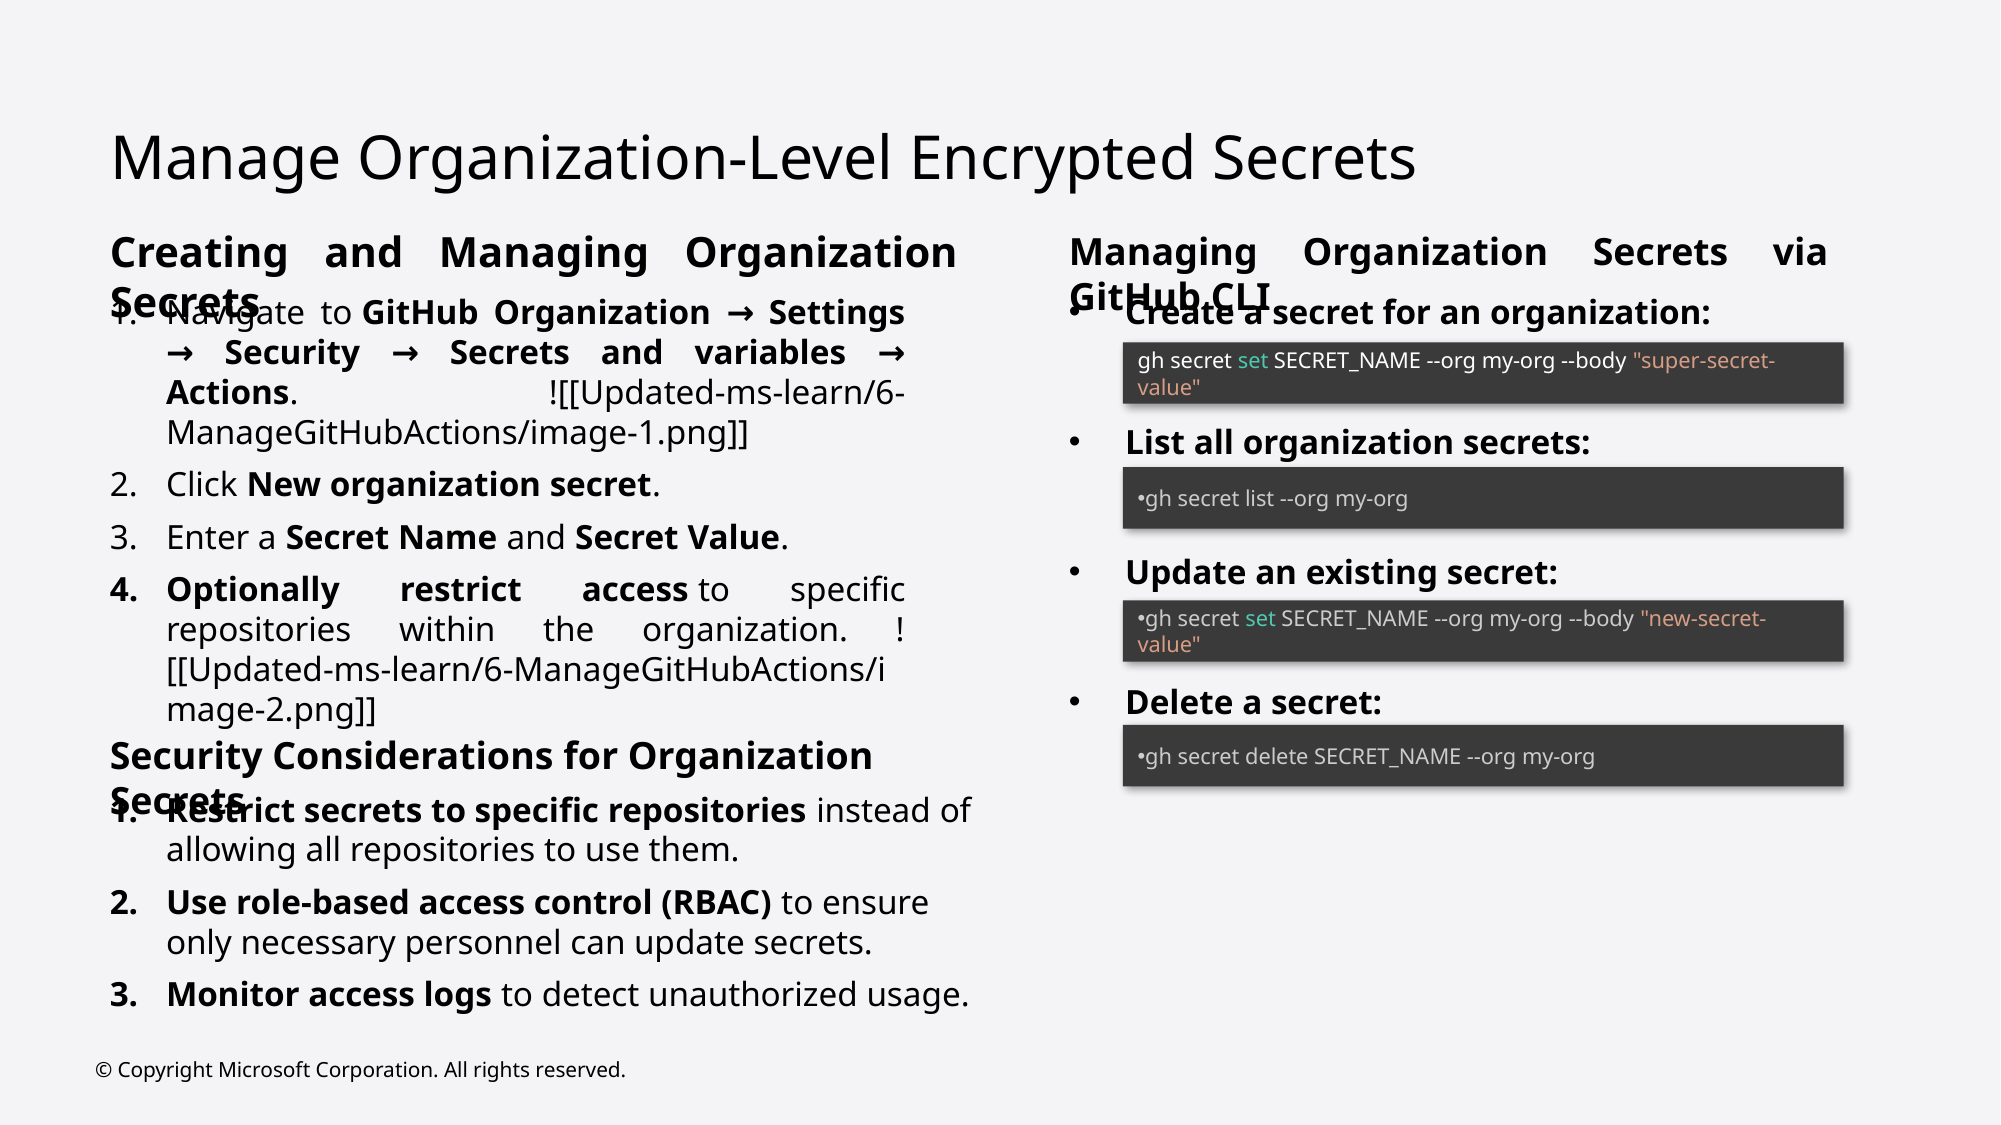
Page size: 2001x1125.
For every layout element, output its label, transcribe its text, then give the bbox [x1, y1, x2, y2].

text_box Navigate to GitHub Organization → Settings → Security → Secrets and variables → Actions. ![[Updated-ms-learn/6-ManageGitHubActions/image-1.png]] Click New organization secret. Enter a Secret Name and Secret Value. Optionally restrict access to specific repositories within the organization. ![[Updated-ms-learn/6-ManageGitHubActions/image-2.png]] [95, 283, 921, 724]
text_box Create a secret for an organization: List all organization secrets: Update an existing secret: Delete a secret: [1054, 283, 1880, 729]
text_box gh secret set SECRET_NAME --org my-org --body "new-secret-value" [1121, 599, 1845, 663]
text_box Managing Organization Secrets via GitHub CLI [1054, 220, 1844, 283]
text_box Restrict secrets to specific repositories instead of allowing all repositories to use them. Use role-based access control (RBAC) to ensure only necessary personnel can update secrets. Monitor access logs to detect unauthorized usage. [95, 781, 1000, 1021]
footer © Copyright Microsoft Corporation. All rights reserved. [95, 1053, 776, 1086]
text_box gh secret list --org my-org [1121, 466, 1845, 530]
text_box Security Considerations for Organization Secrets [95, 724, 921, 781]
text_box gh secret delete SECRET_NAME --org my-org [1121, 723, 1845, 788]
title Manage Organization-Level Encrypted Secrets [95, 119, 1800, 201]
text_box Creating and Managing Organization Secrets [95, 217, 973, 333]
